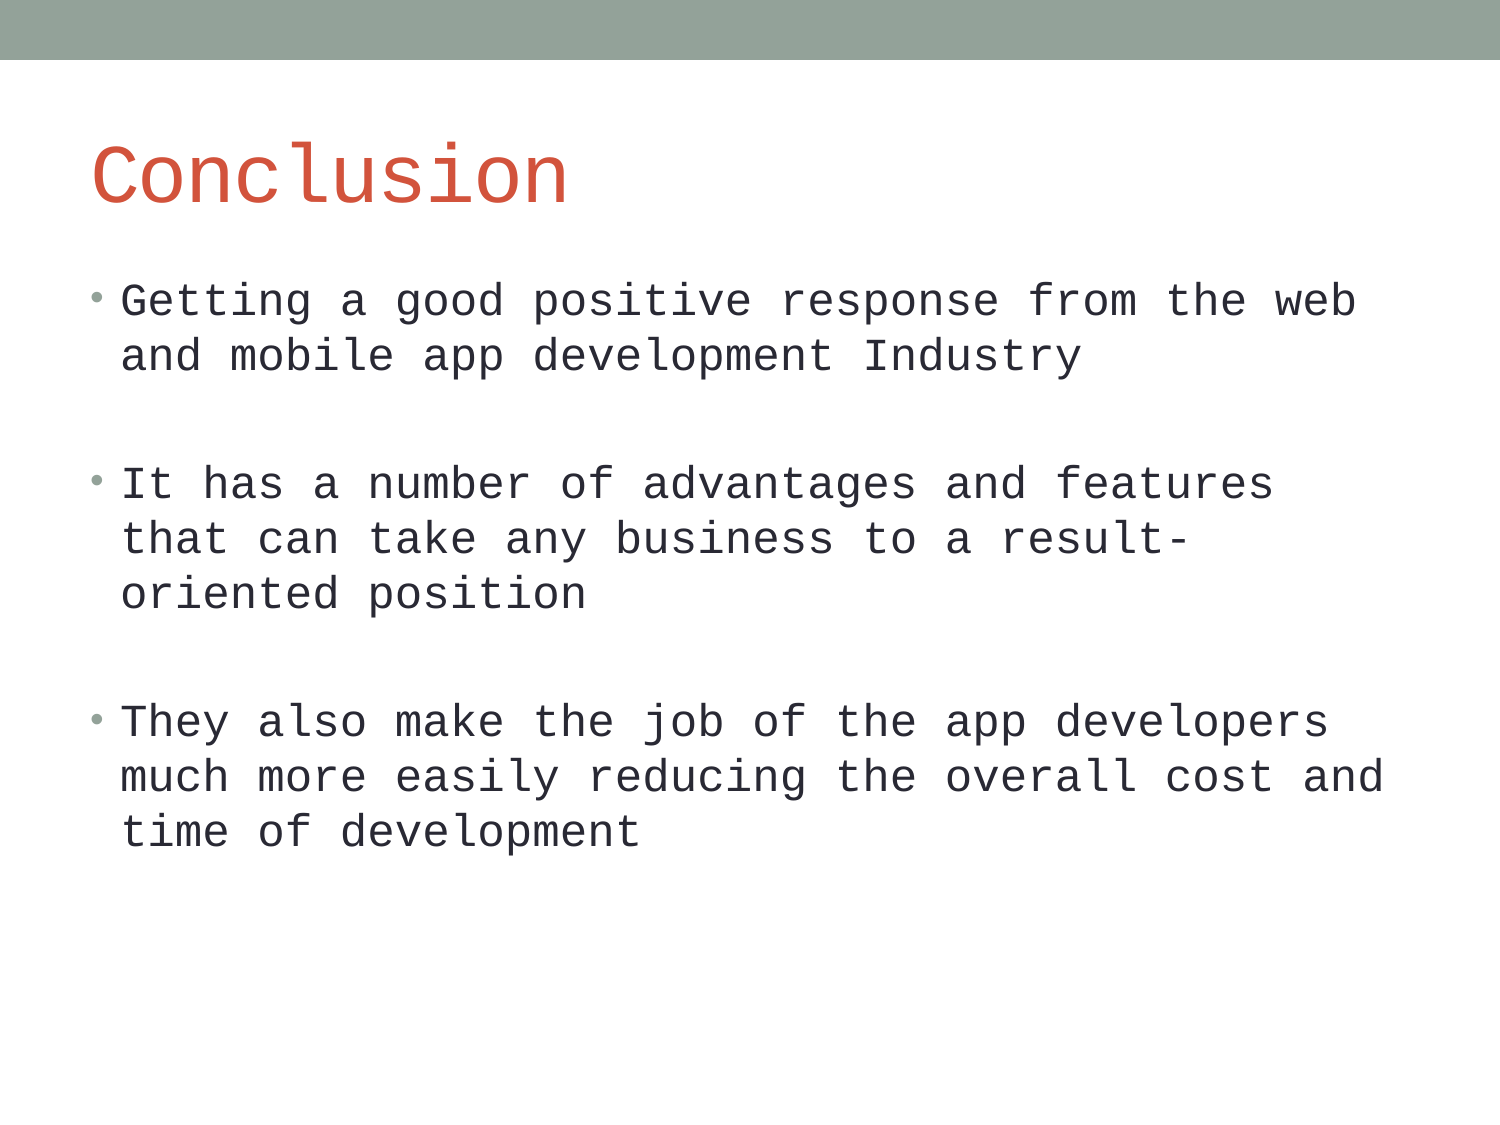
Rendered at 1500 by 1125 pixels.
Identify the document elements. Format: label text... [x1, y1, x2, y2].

list Getting a good positive response from the web and mobile app development Industry It has a number of advantages and features that can take any business to a result-oriented position They also make the job of the app developers much more easily reducing the overall cost and time of development [75, 262, 1425, 1063]
title Conclusion [75, 87, 1425, 250]
